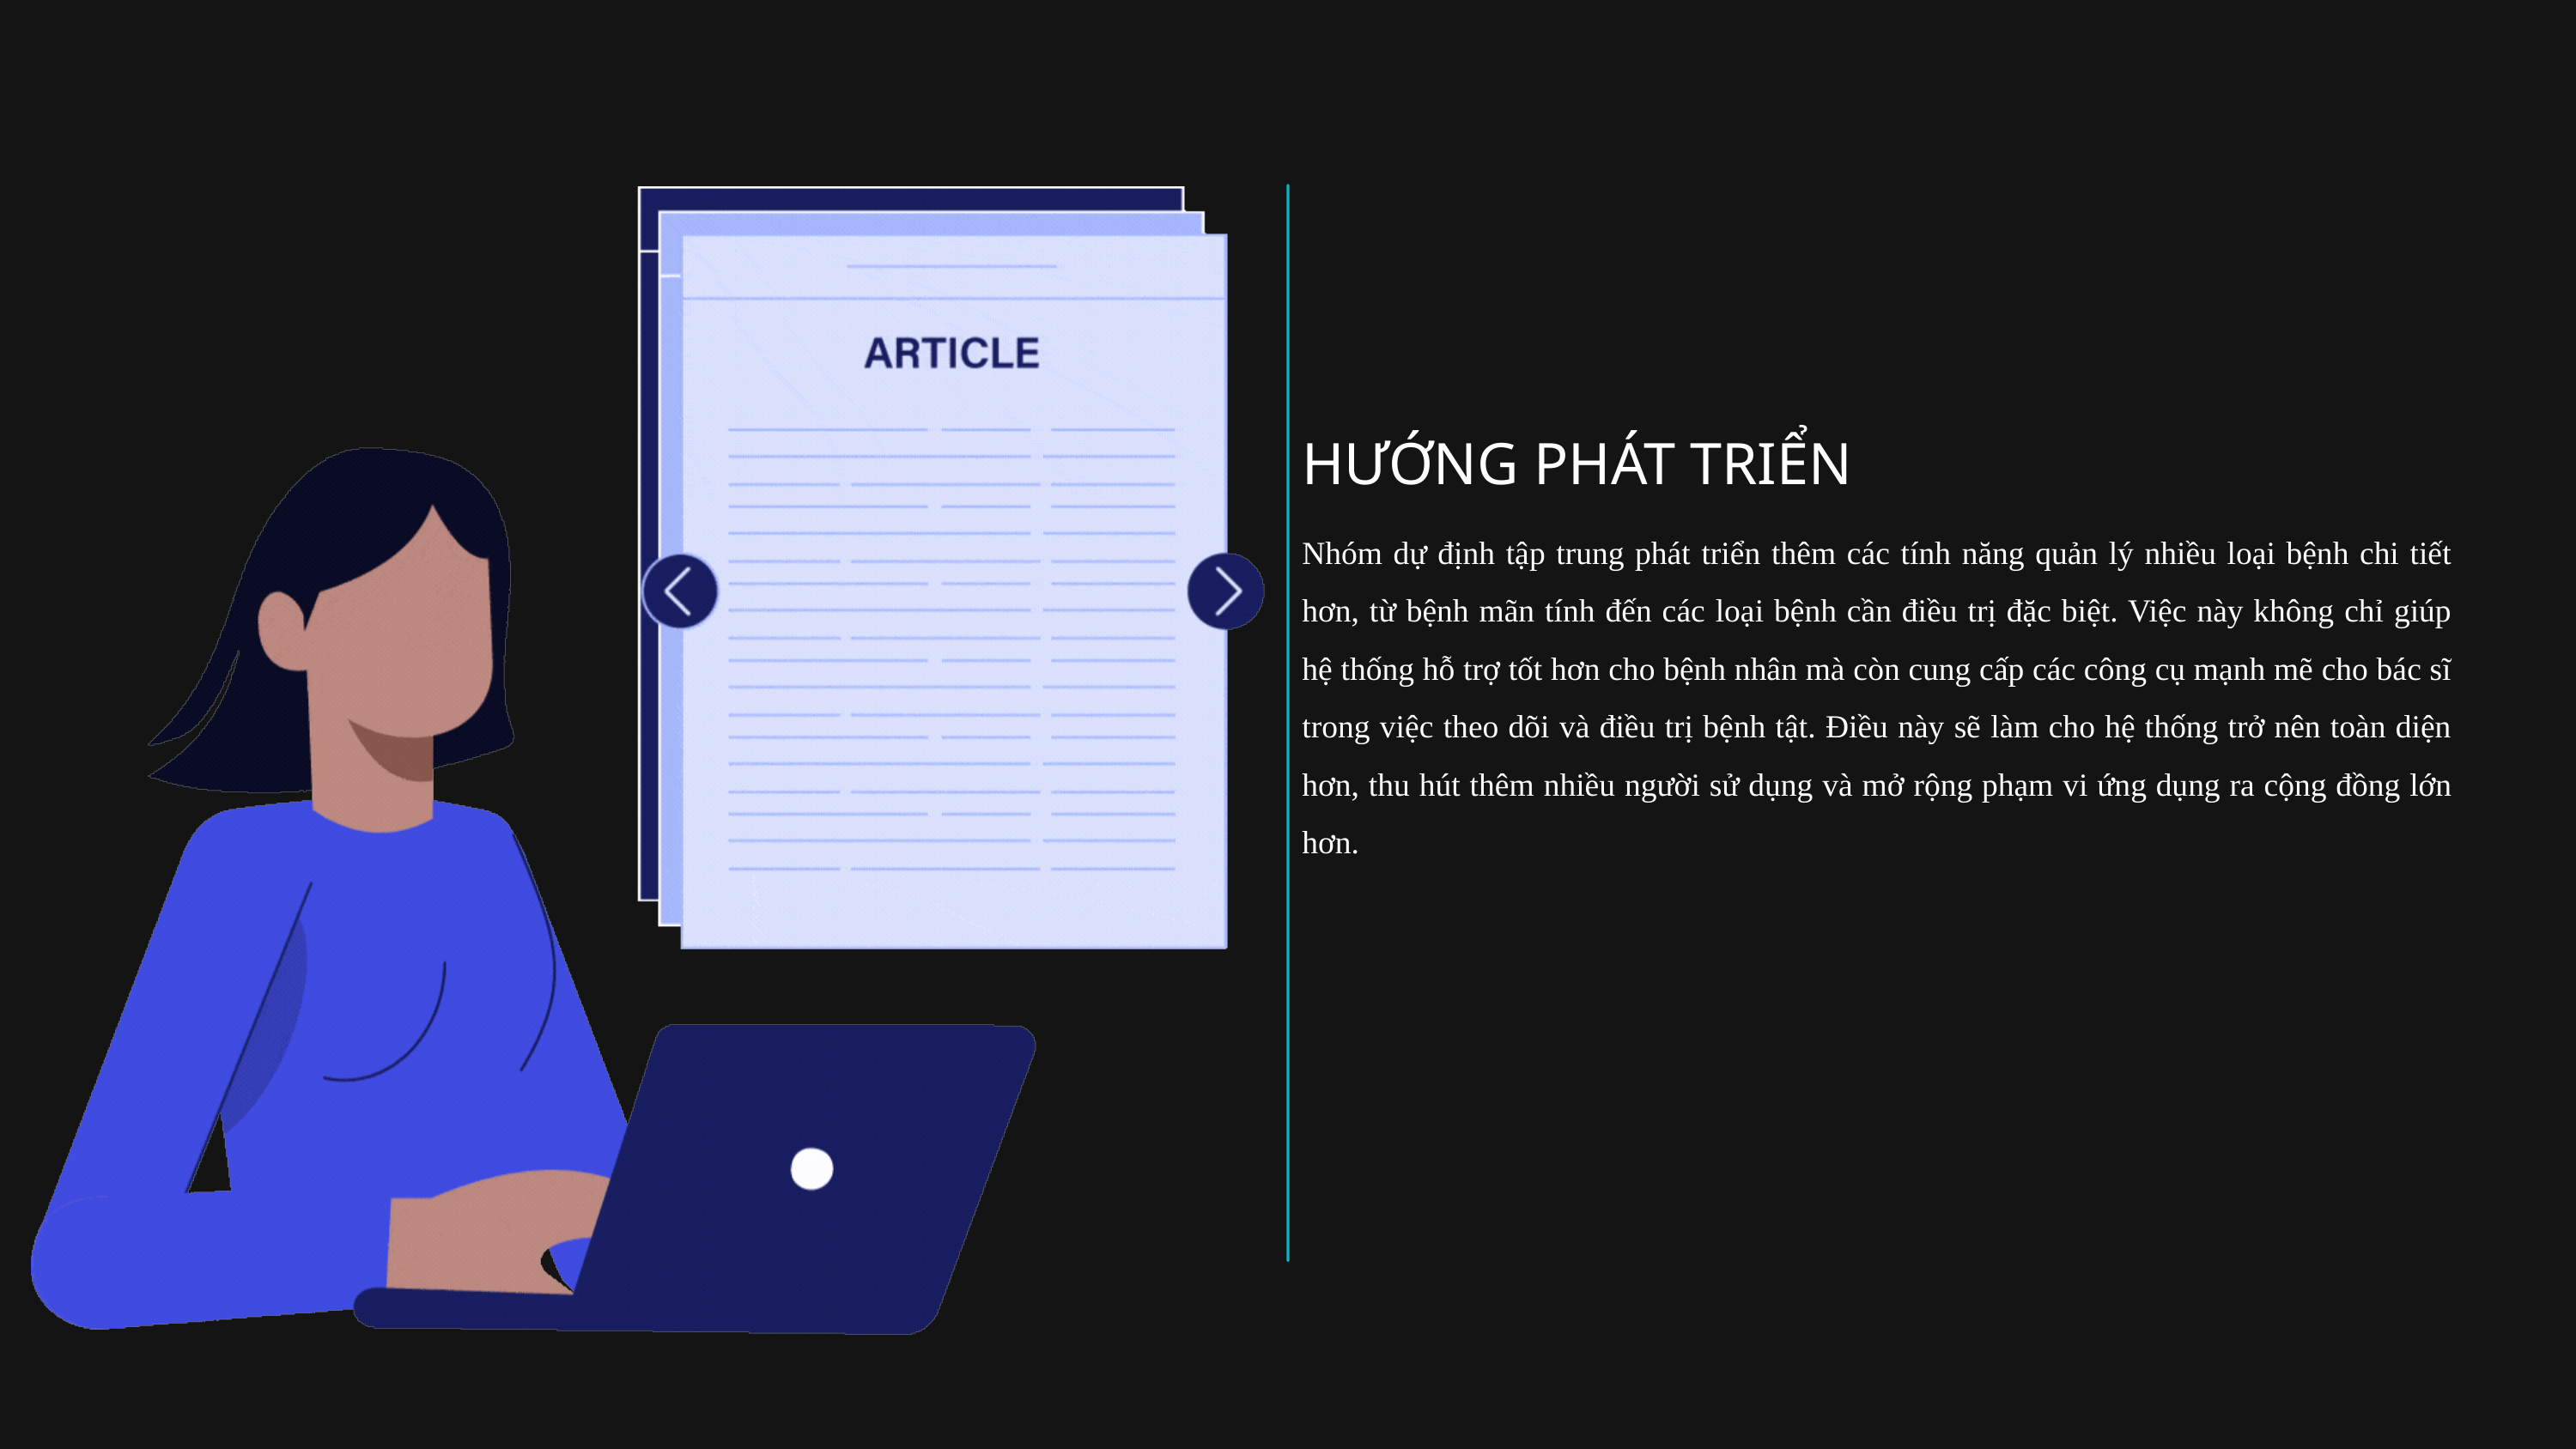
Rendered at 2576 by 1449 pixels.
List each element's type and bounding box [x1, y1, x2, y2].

text_box [1302, 427, 2453, 858]
picture [30, 185, 1320, 1346]
